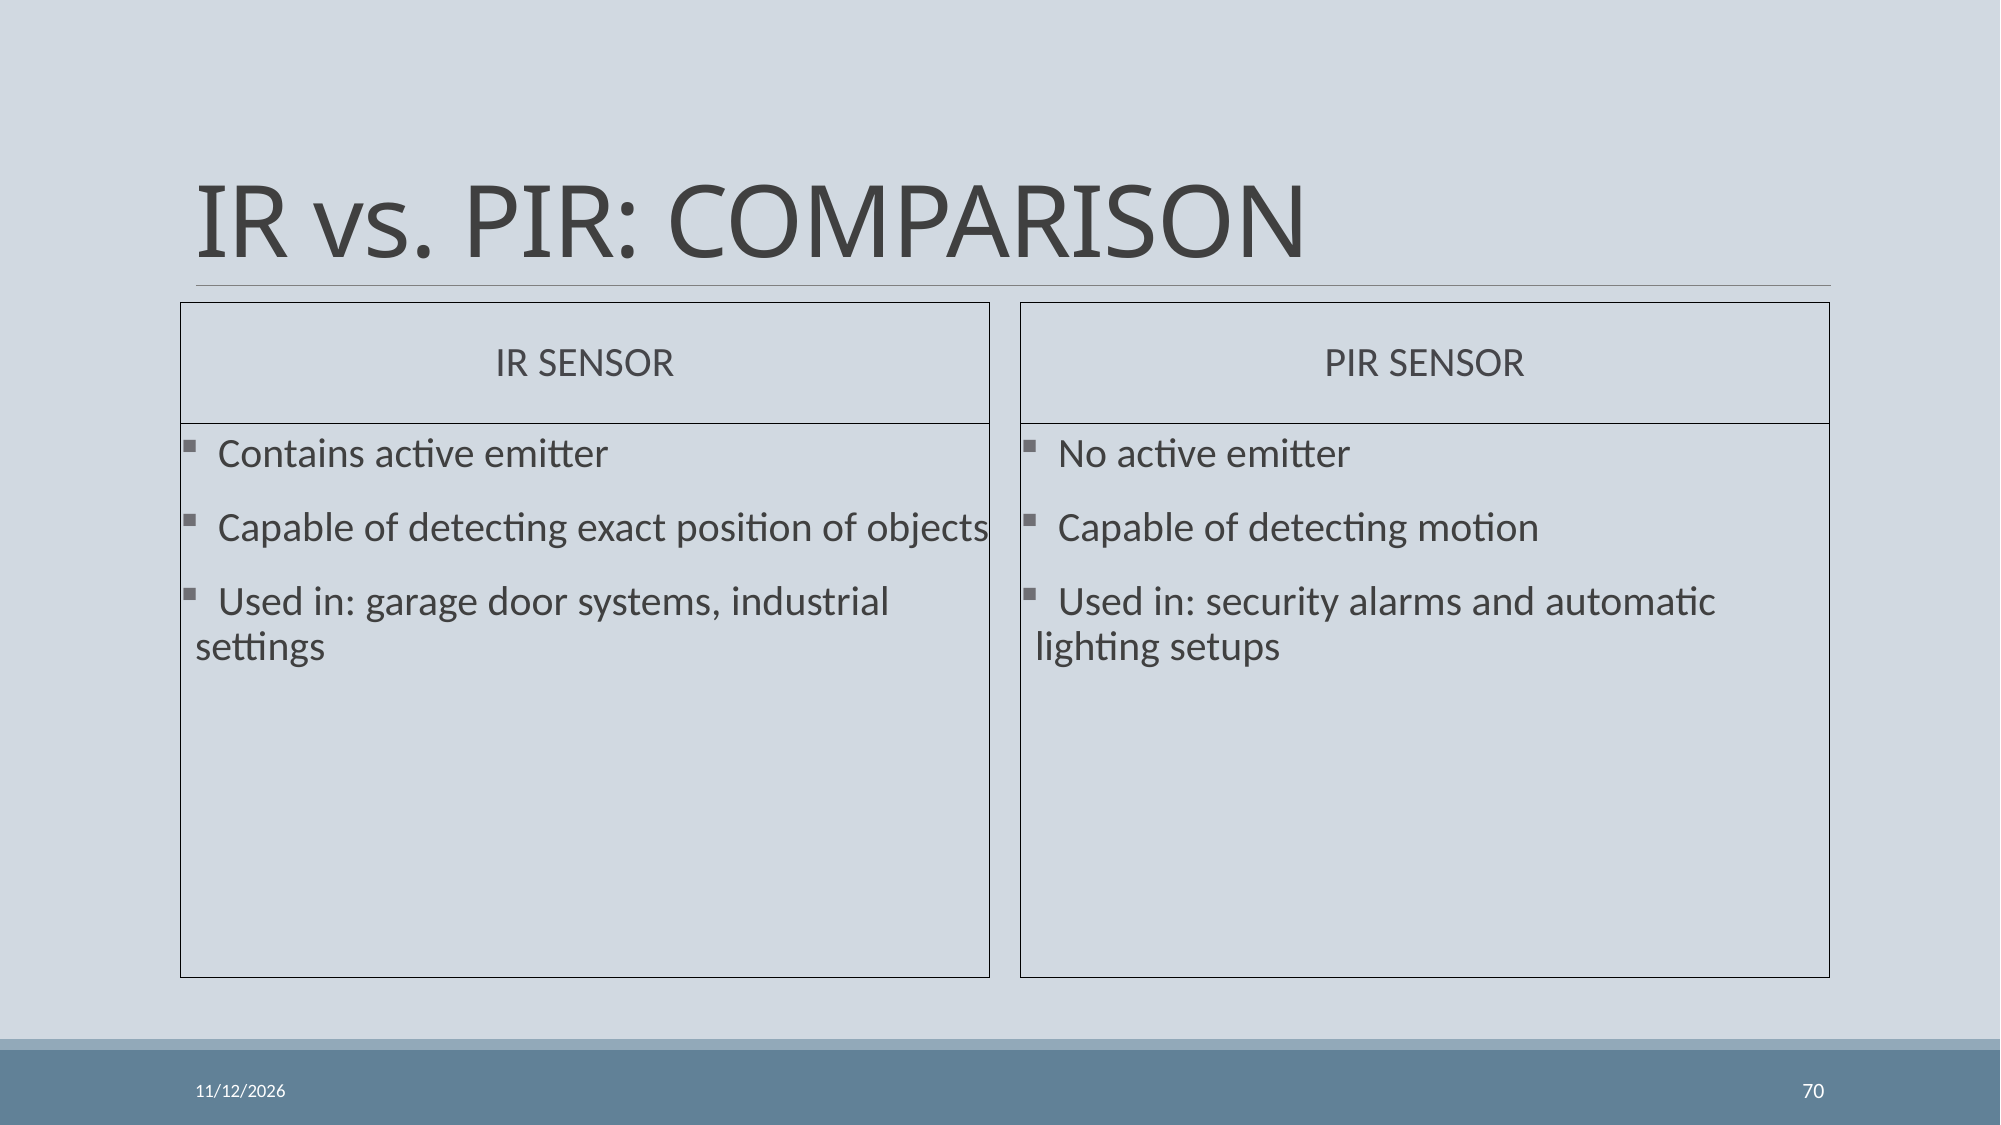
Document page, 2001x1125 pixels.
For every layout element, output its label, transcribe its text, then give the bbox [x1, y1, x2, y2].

title IR vs. PIR: COMPARISON [180, 47, 1830, 285]
list PIR SENSOR [1020, 302, 1830, 423]
list Contains active emitter Capable of detecting exact position of objects Used in: garage door systems, industrial settings [180, 423, 990, 978]
list No active emitter Capable of detecting motion Used in: security alarms and automatic lighting setups [1020, 423, 1830, 978]
list IR SENSOR [180, 302, 990, 423]
slide_number 70 [1624, 1059, 1840, 1120]
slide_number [180, 1059, 586, 1120]
